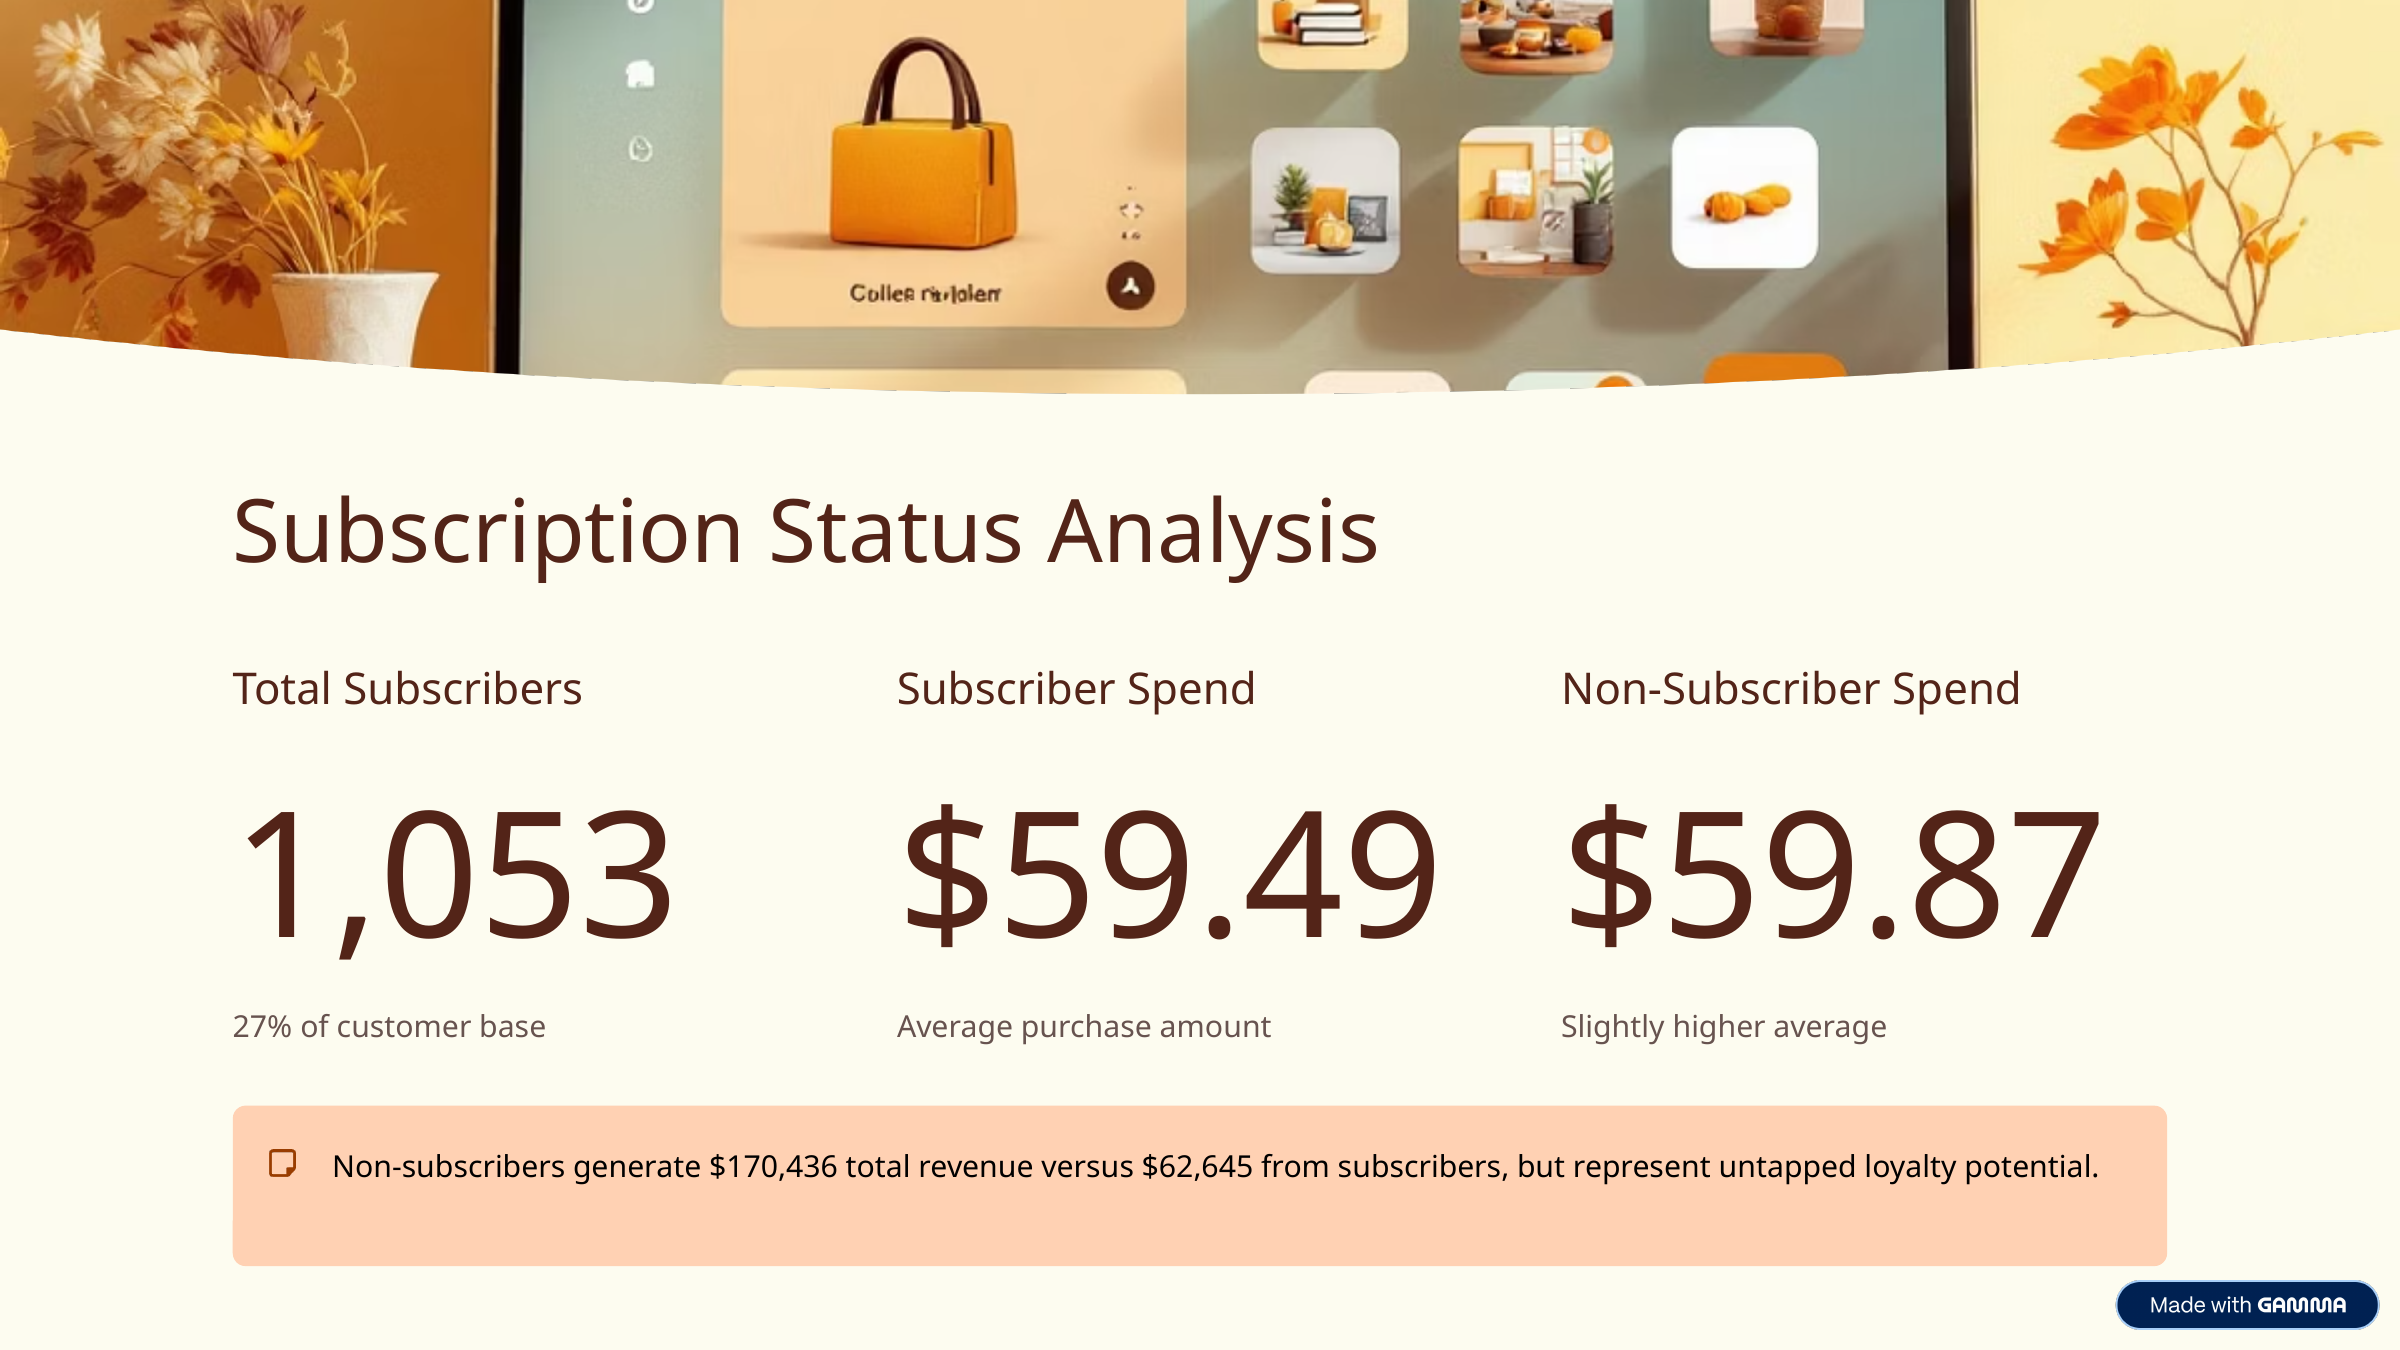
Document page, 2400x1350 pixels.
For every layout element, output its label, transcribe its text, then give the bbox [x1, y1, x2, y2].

text_box $59.49 [896, 744, 1486, 974]
text_box 1,053 [232, 744, 822, 974]
text_box Non-Subscriber Spend [1561, 657, 2001, 715]
text_box Non-subscribers generate $170,436 total revenue versus $62,645 from subscribers, but represent untapped loyalty potential. [332, 1143, 2137, 1224]
text_box [232, 1105, 2168, 1267]
text_box Slightly higher average [1561, 1003, 2170, 1044]
text_box Subscription Status Analysis [232, 466, 1305, 581]
text_box Average purchase amount [896, 1003, 1486, 1044]
text_box Total Subscribers [232, 657, 673, 715]
text_box Subscriber Spend [896, 657, 1337, 715]
picture [0, 0, 2400, 402]
text_box 27% of customer base [232, 1003, 822, 1044]
picture [263, 1146, 302, 1178]
picture [2106, 1271, 2389, 1339]
text_box $59.87 [1561, 744, 2170, 974]
